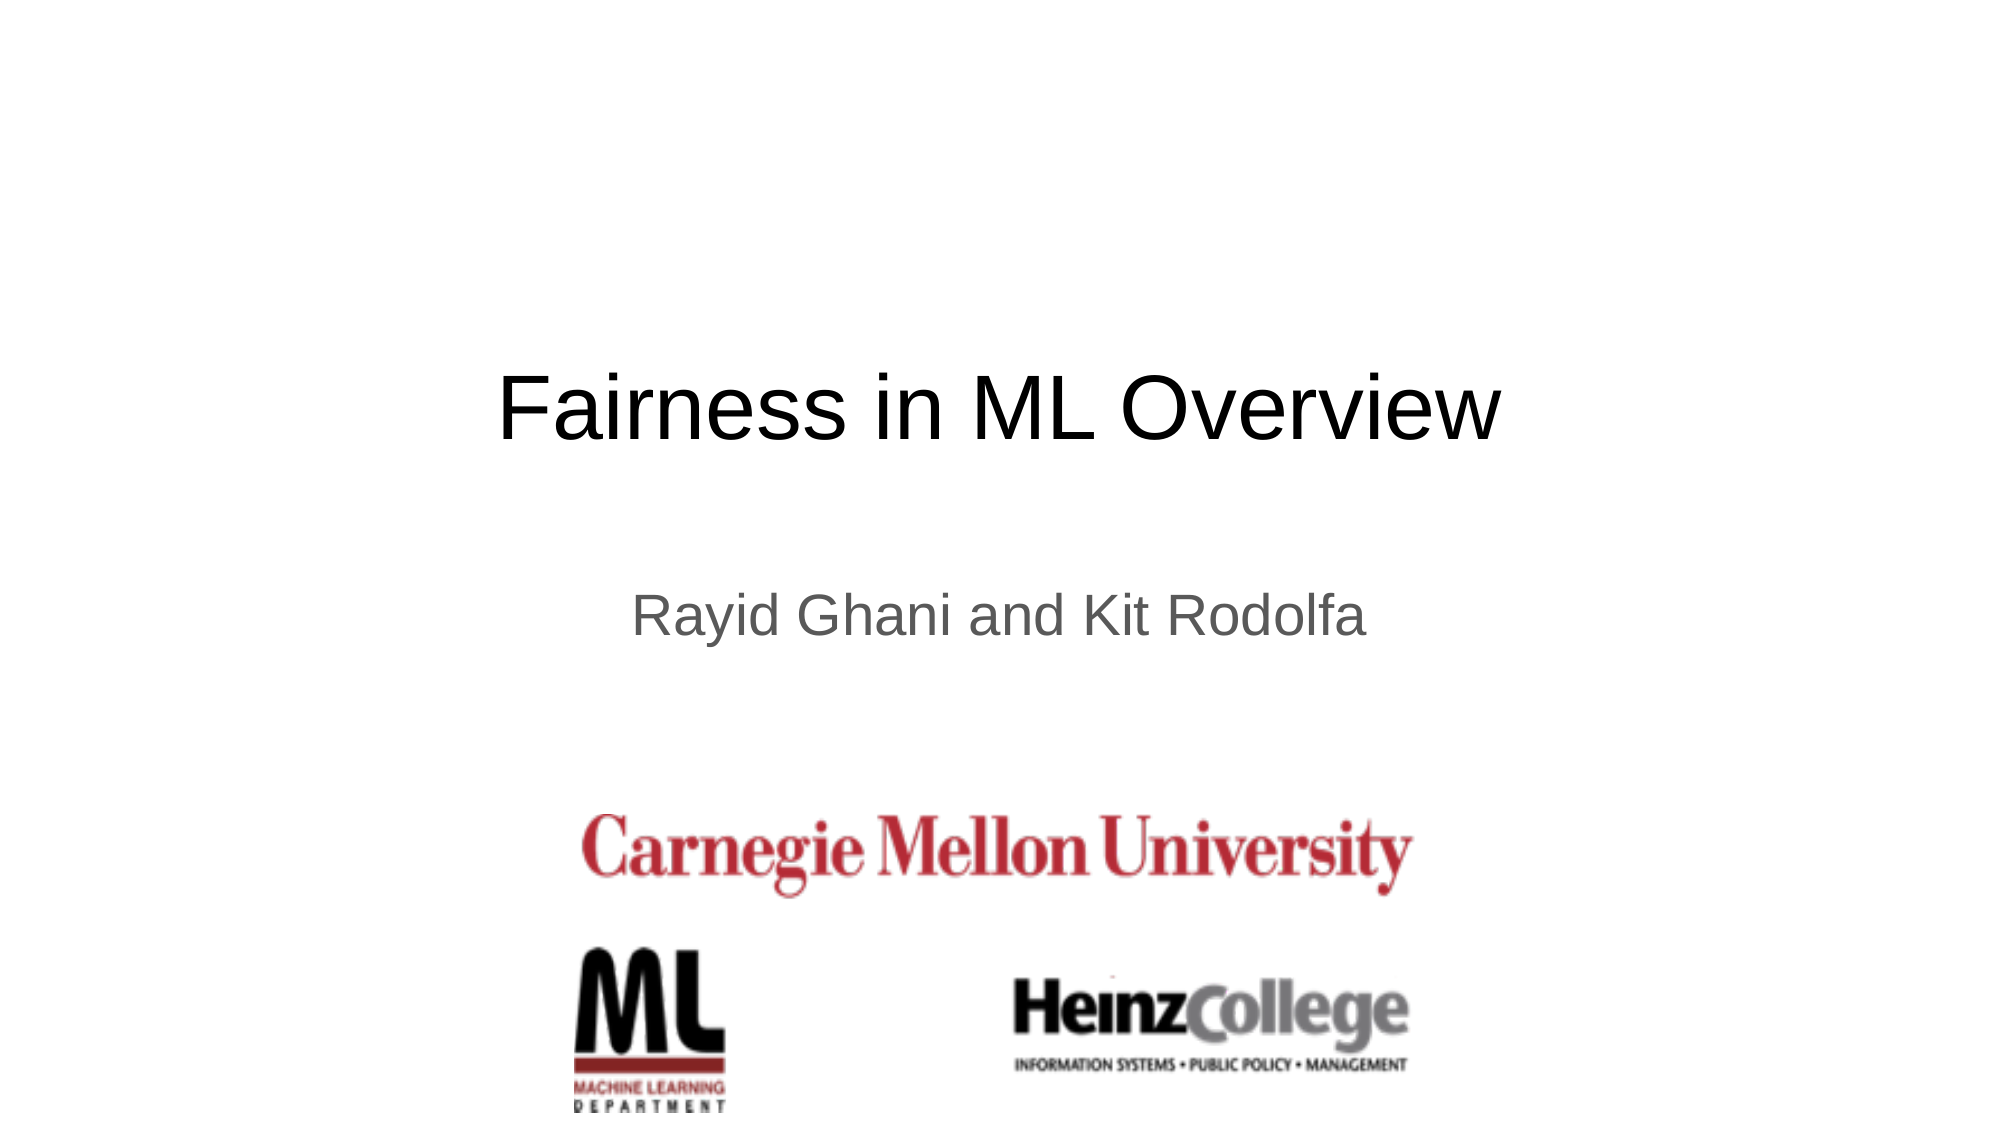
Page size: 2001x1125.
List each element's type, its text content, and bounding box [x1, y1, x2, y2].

text_box Fairness in ML Overview [0, 166, 2000, 553]
picture [573, 814, 1426, 1113]
text_box Rayid Ghani and Kit Rodolfa [0, 562, 2000, 776]
